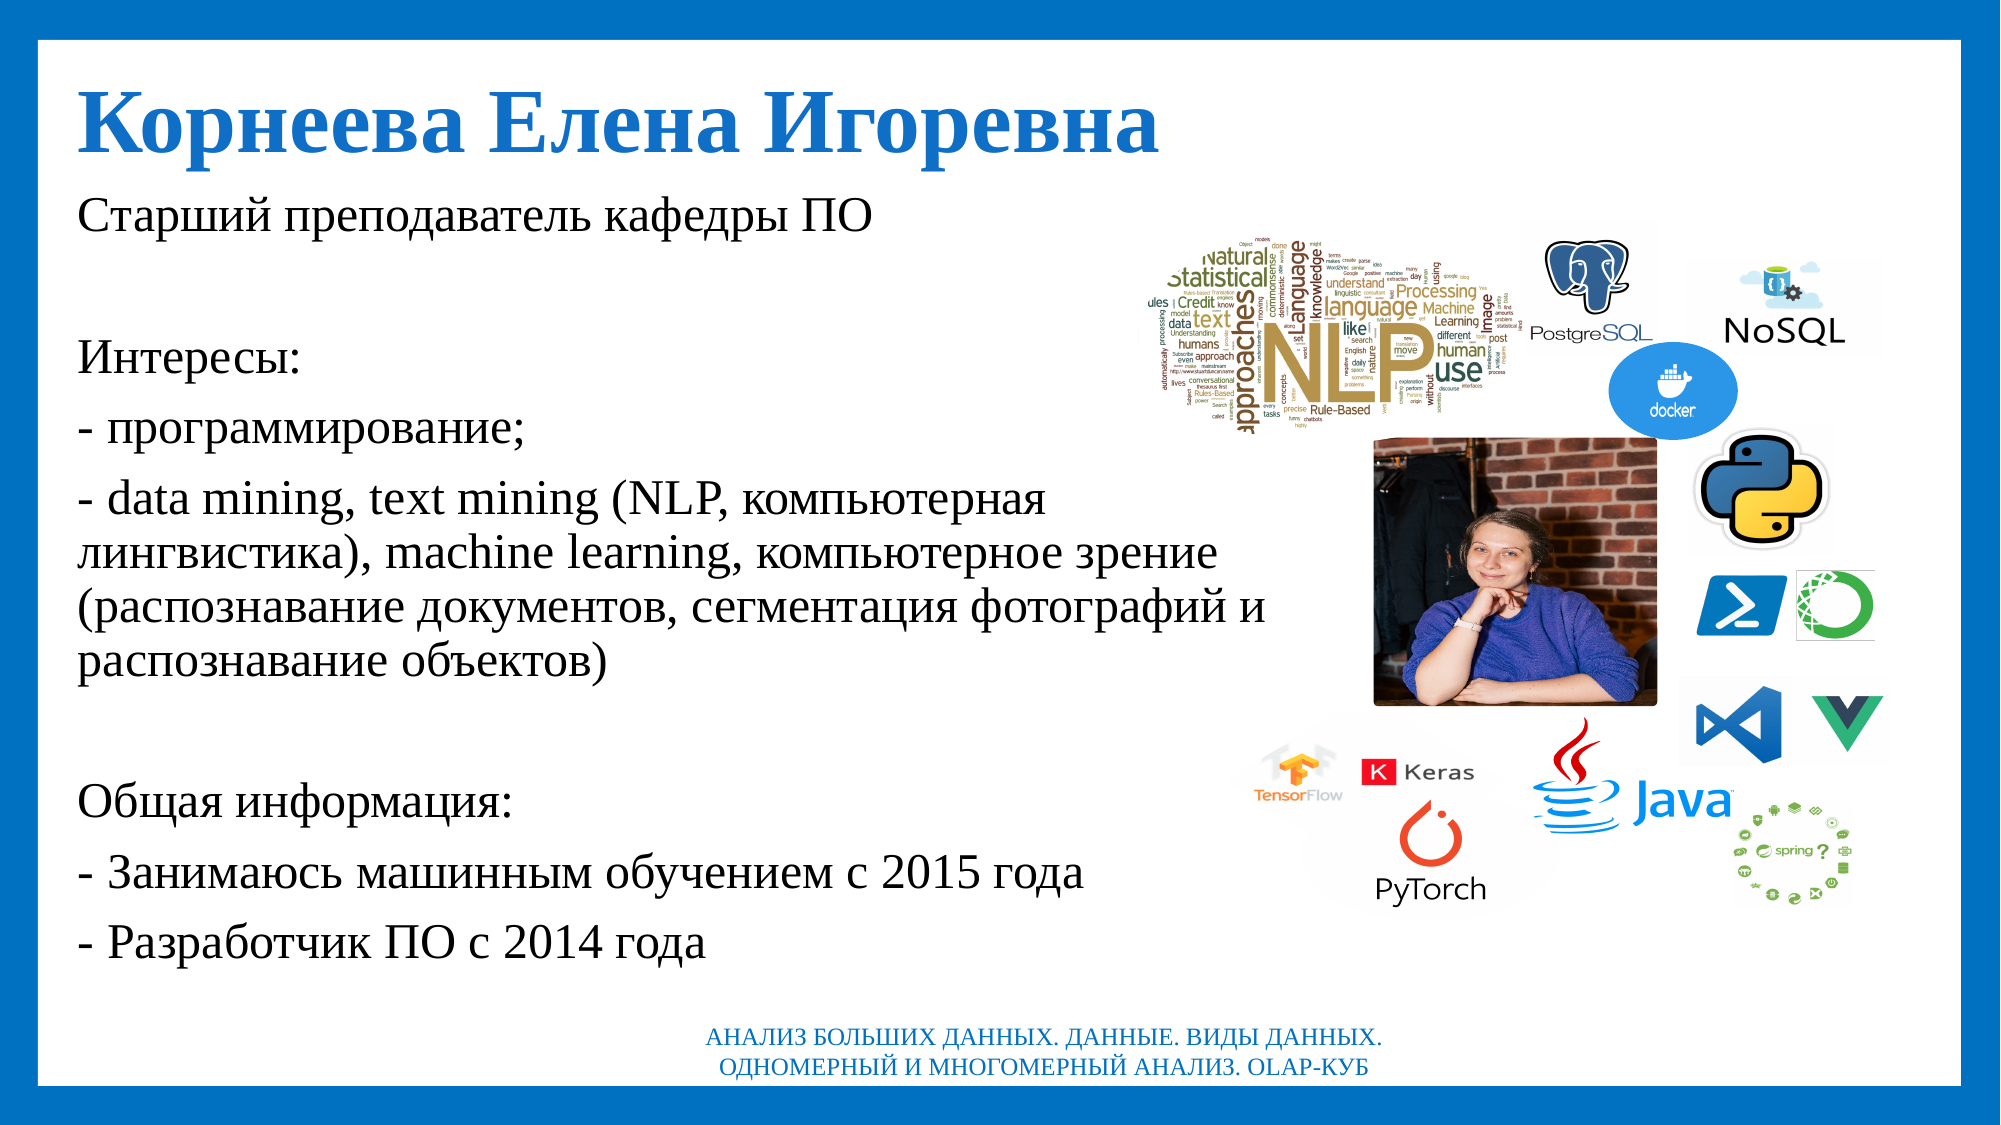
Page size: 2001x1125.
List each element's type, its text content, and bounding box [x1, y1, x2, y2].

picture [1519, 676, 1890, 906]
text_box АНАЛИЗ БОЛЬШИХ ДАННЫХ. ДАННЫЕ. ВИДЫ ДАННЫХ. ОДНОМЕРНЫЙ И МНОГОМЕРНЫЙ АНАЛИЗ. OLAP-КУБ [647, 1020, 1442, 1081]
picture [1373, 437, 1658, 707]
picture [1685, 258, 1883, 357]
subtitle Корнеева Елена Игоревна Старший преподаватель кафедры ПО Интересы: - программирование; - data mining, text mining (NLP, компьютерная лингвистика), machine learning, компьютерное зрение (распознавание документов, сегментация фотографий и распознавание объектов) Общая информация: - Занимаюсь машинным обучением с 2015 года - Разработчик ПО с 2014 года [57, 53, 1299, 988]
text_box [1300, 790, 1559, 921]
picture [1688, 424, 1835, 554]
text_box [1137, 231, 1522, 444]
text_box [1608, 341, 1738, 440]
text_box [1228, 713, 1506, 834]
picture [1519, 222, 1661, 357]
picture [1687, 558, 1886, 653]
